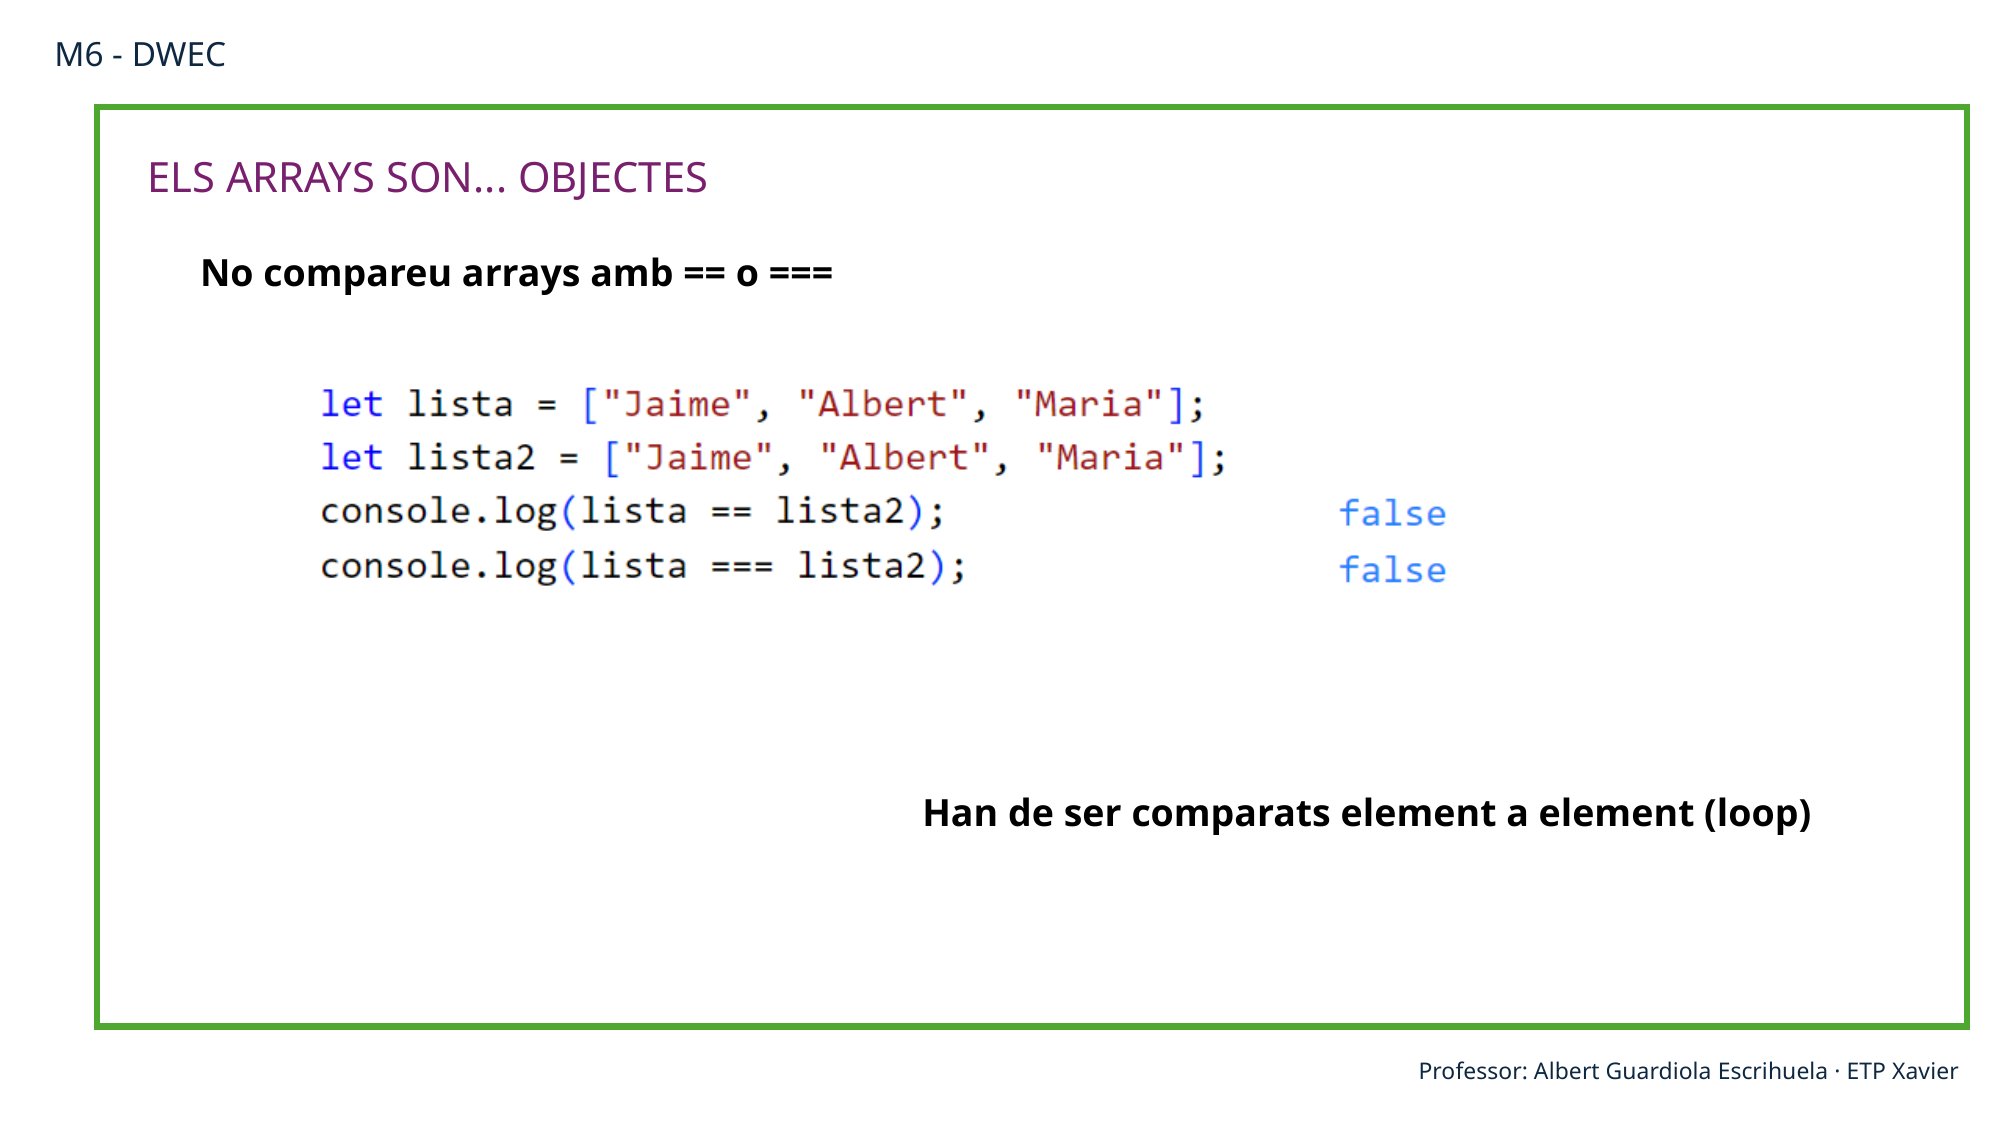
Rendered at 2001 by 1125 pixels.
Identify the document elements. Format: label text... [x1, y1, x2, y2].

text_box Professor: Albert Guardiola Escrihuela · ETP Xavier [1365, 1046, 1980, 1098]
text_box ELS ARRAYS SON... OBJECTES [132, 130, 1881, 229]
title M6 - DWEC [39, 6, 905, 105]
subtitle No compareu arrays amb == o === [184, 246, 1310, 329]
text_box [96, 106, 1969, 1028]
text_box Han de ser comparats element a element (loop) [907, 777, 2000, 860]
picture [293, 362, 1232, 600]
picture [1315, 484, 1492, 595]
